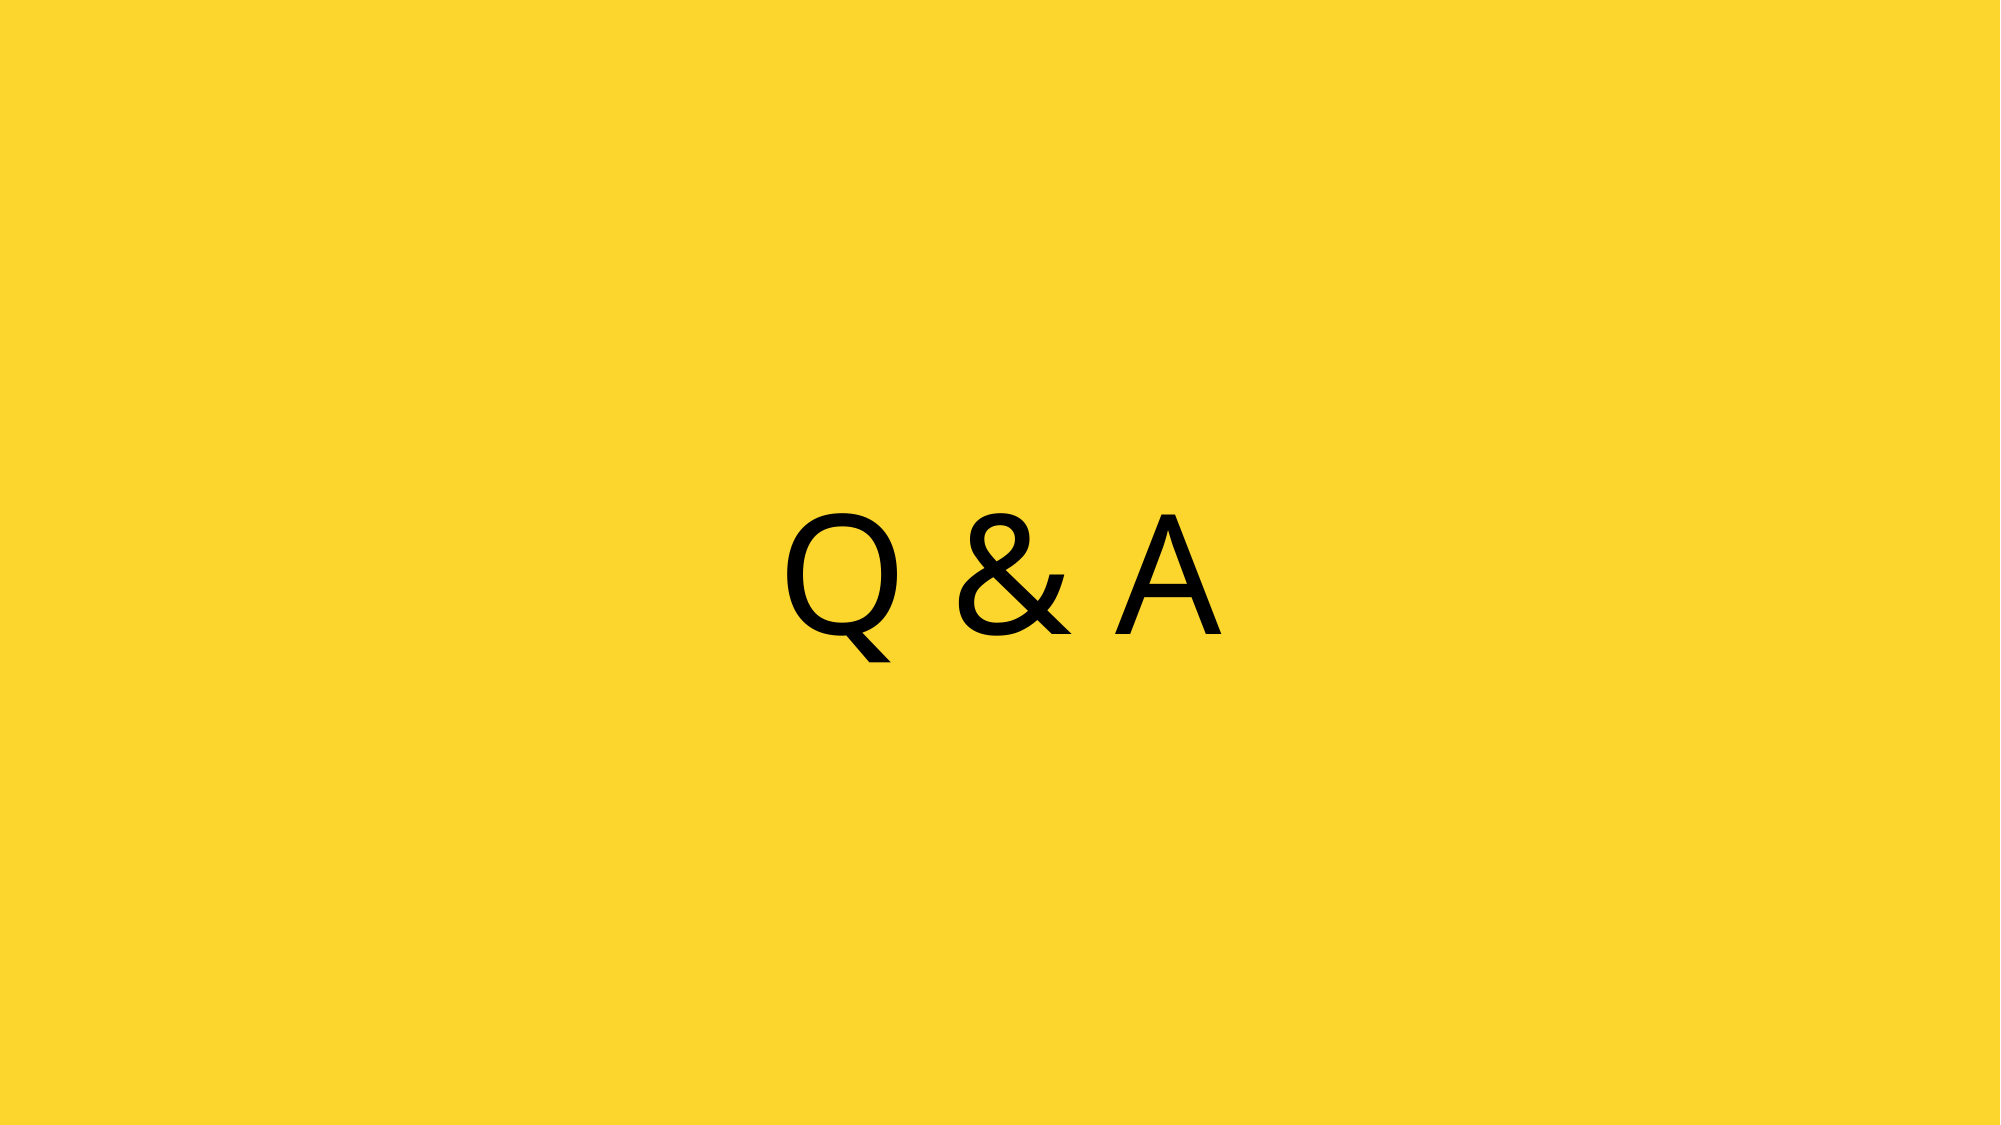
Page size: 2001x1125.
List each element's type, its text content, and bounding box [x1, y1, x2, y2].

text_box Q & A [549, 459, 1451, 677]
